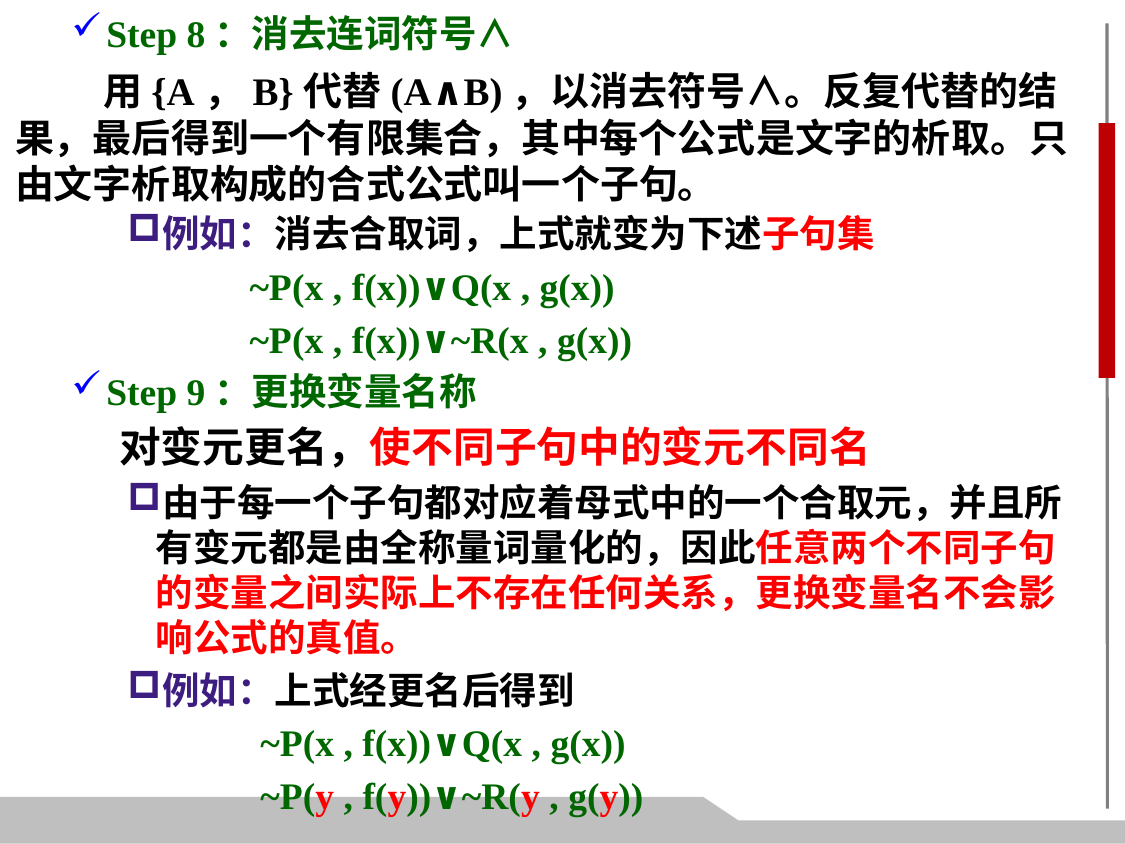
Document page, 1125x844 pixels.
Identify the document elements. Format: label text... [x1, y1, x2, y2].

list Step 8：消去连词符号∧ 用{A，B}代替(A∧B)，以消去符号∧。反复代替的结果，最后得到一个有限集合，其中每个公式是文字的析取。只由文字析取构成的合式公式叫一个子句。 例如：消去合取词，上式就变为下述子句集 ~P(x , f(x))∨Q(x , g(x)) ~P(x , f(x))∨~R(x , g(x)) Step 9：更换变量名称 对变元更名，使不同子句中的变元不同名 由于每一个子句都对应着母式中的一个合取元，并且所有变元都是由全称量词量化的，因此任意两个不同子句的变量之间实际上不存在任何关系，更换变量名不会影响公式的真值。 例如：上式经更名后得到 ~P(x , f(x))∨Q(x , g(x)) ~P(y , f(y))∨~R(y , g(y)) [0, 2, 1094, 844]
